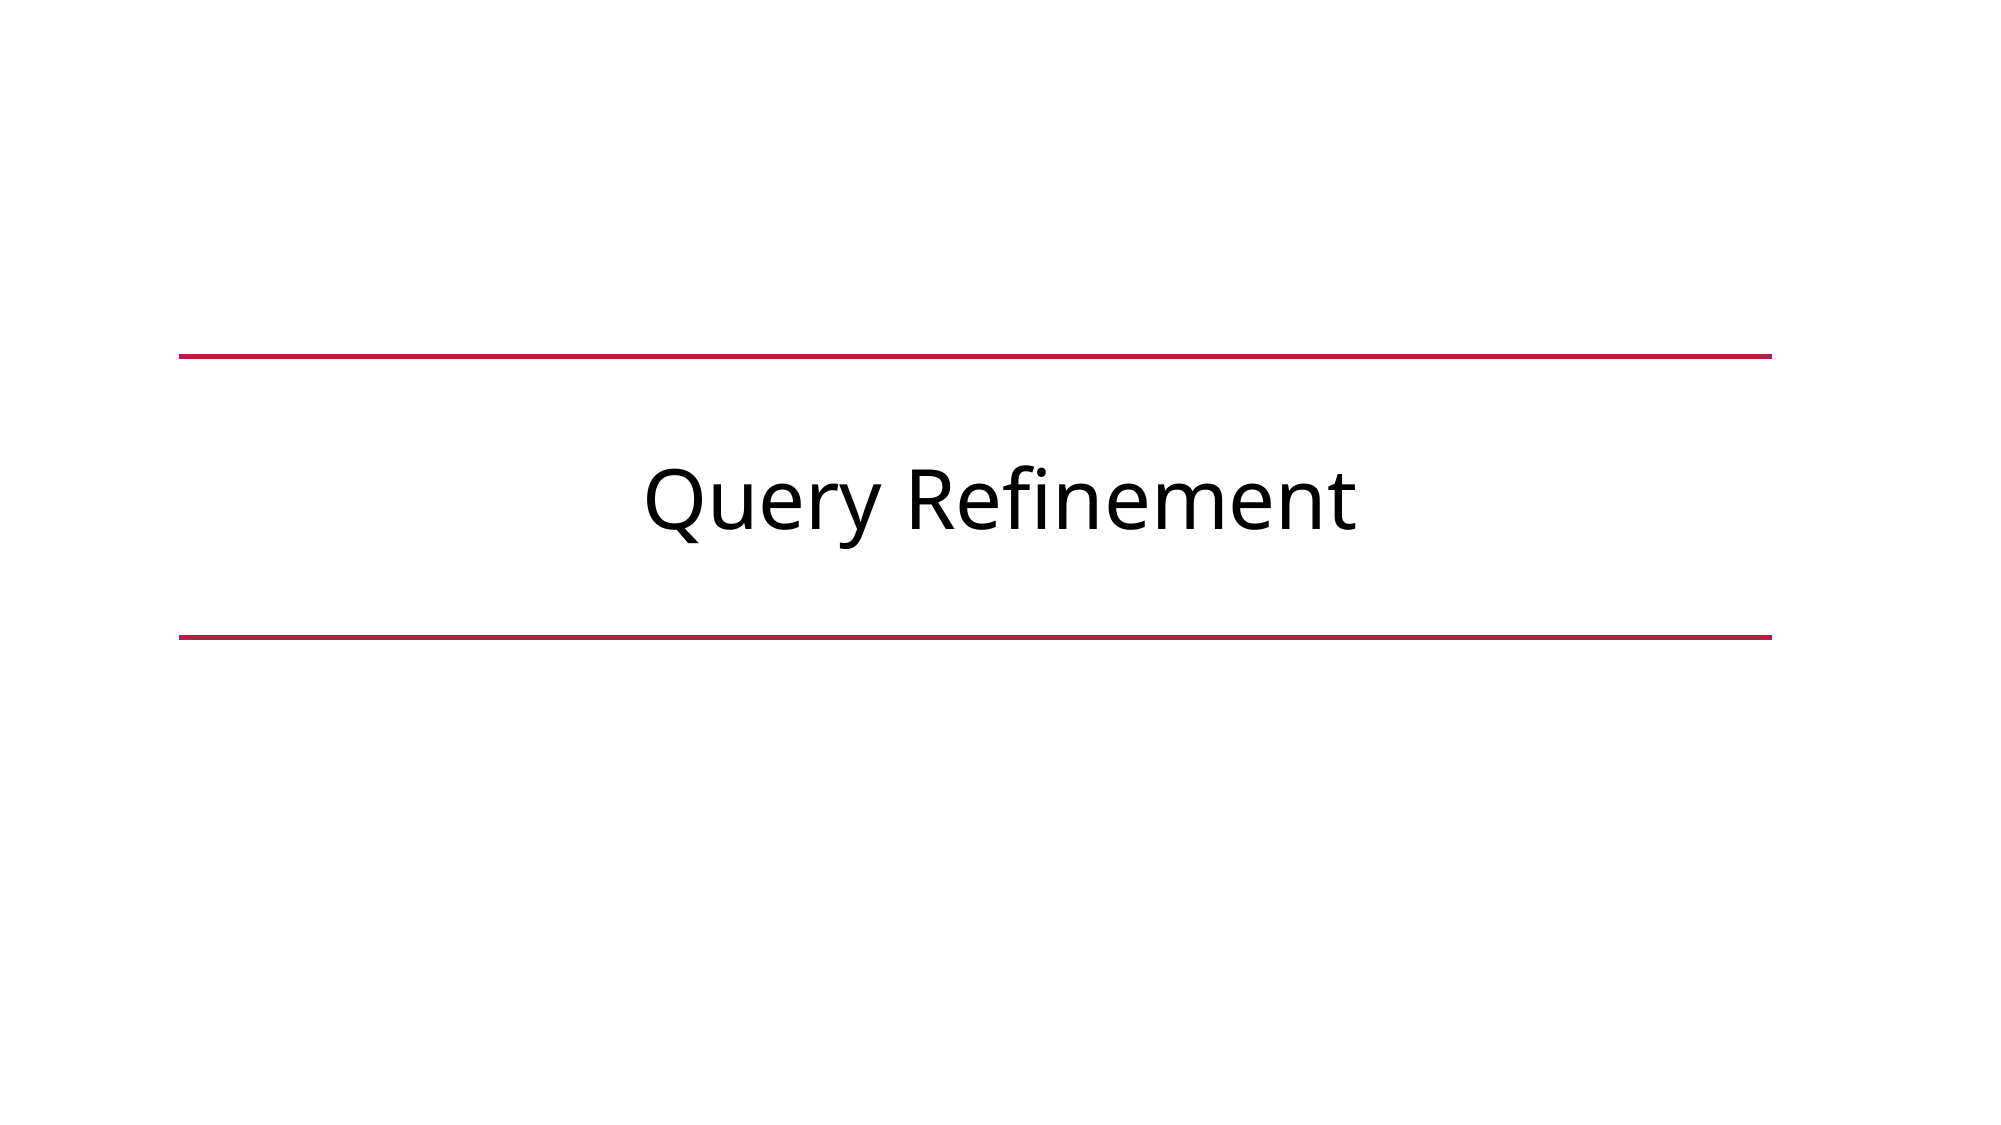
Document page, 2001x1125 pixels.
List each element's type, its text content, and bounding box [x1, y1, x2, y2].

text_box Query Refinement [0, 438, 2000, 554]
